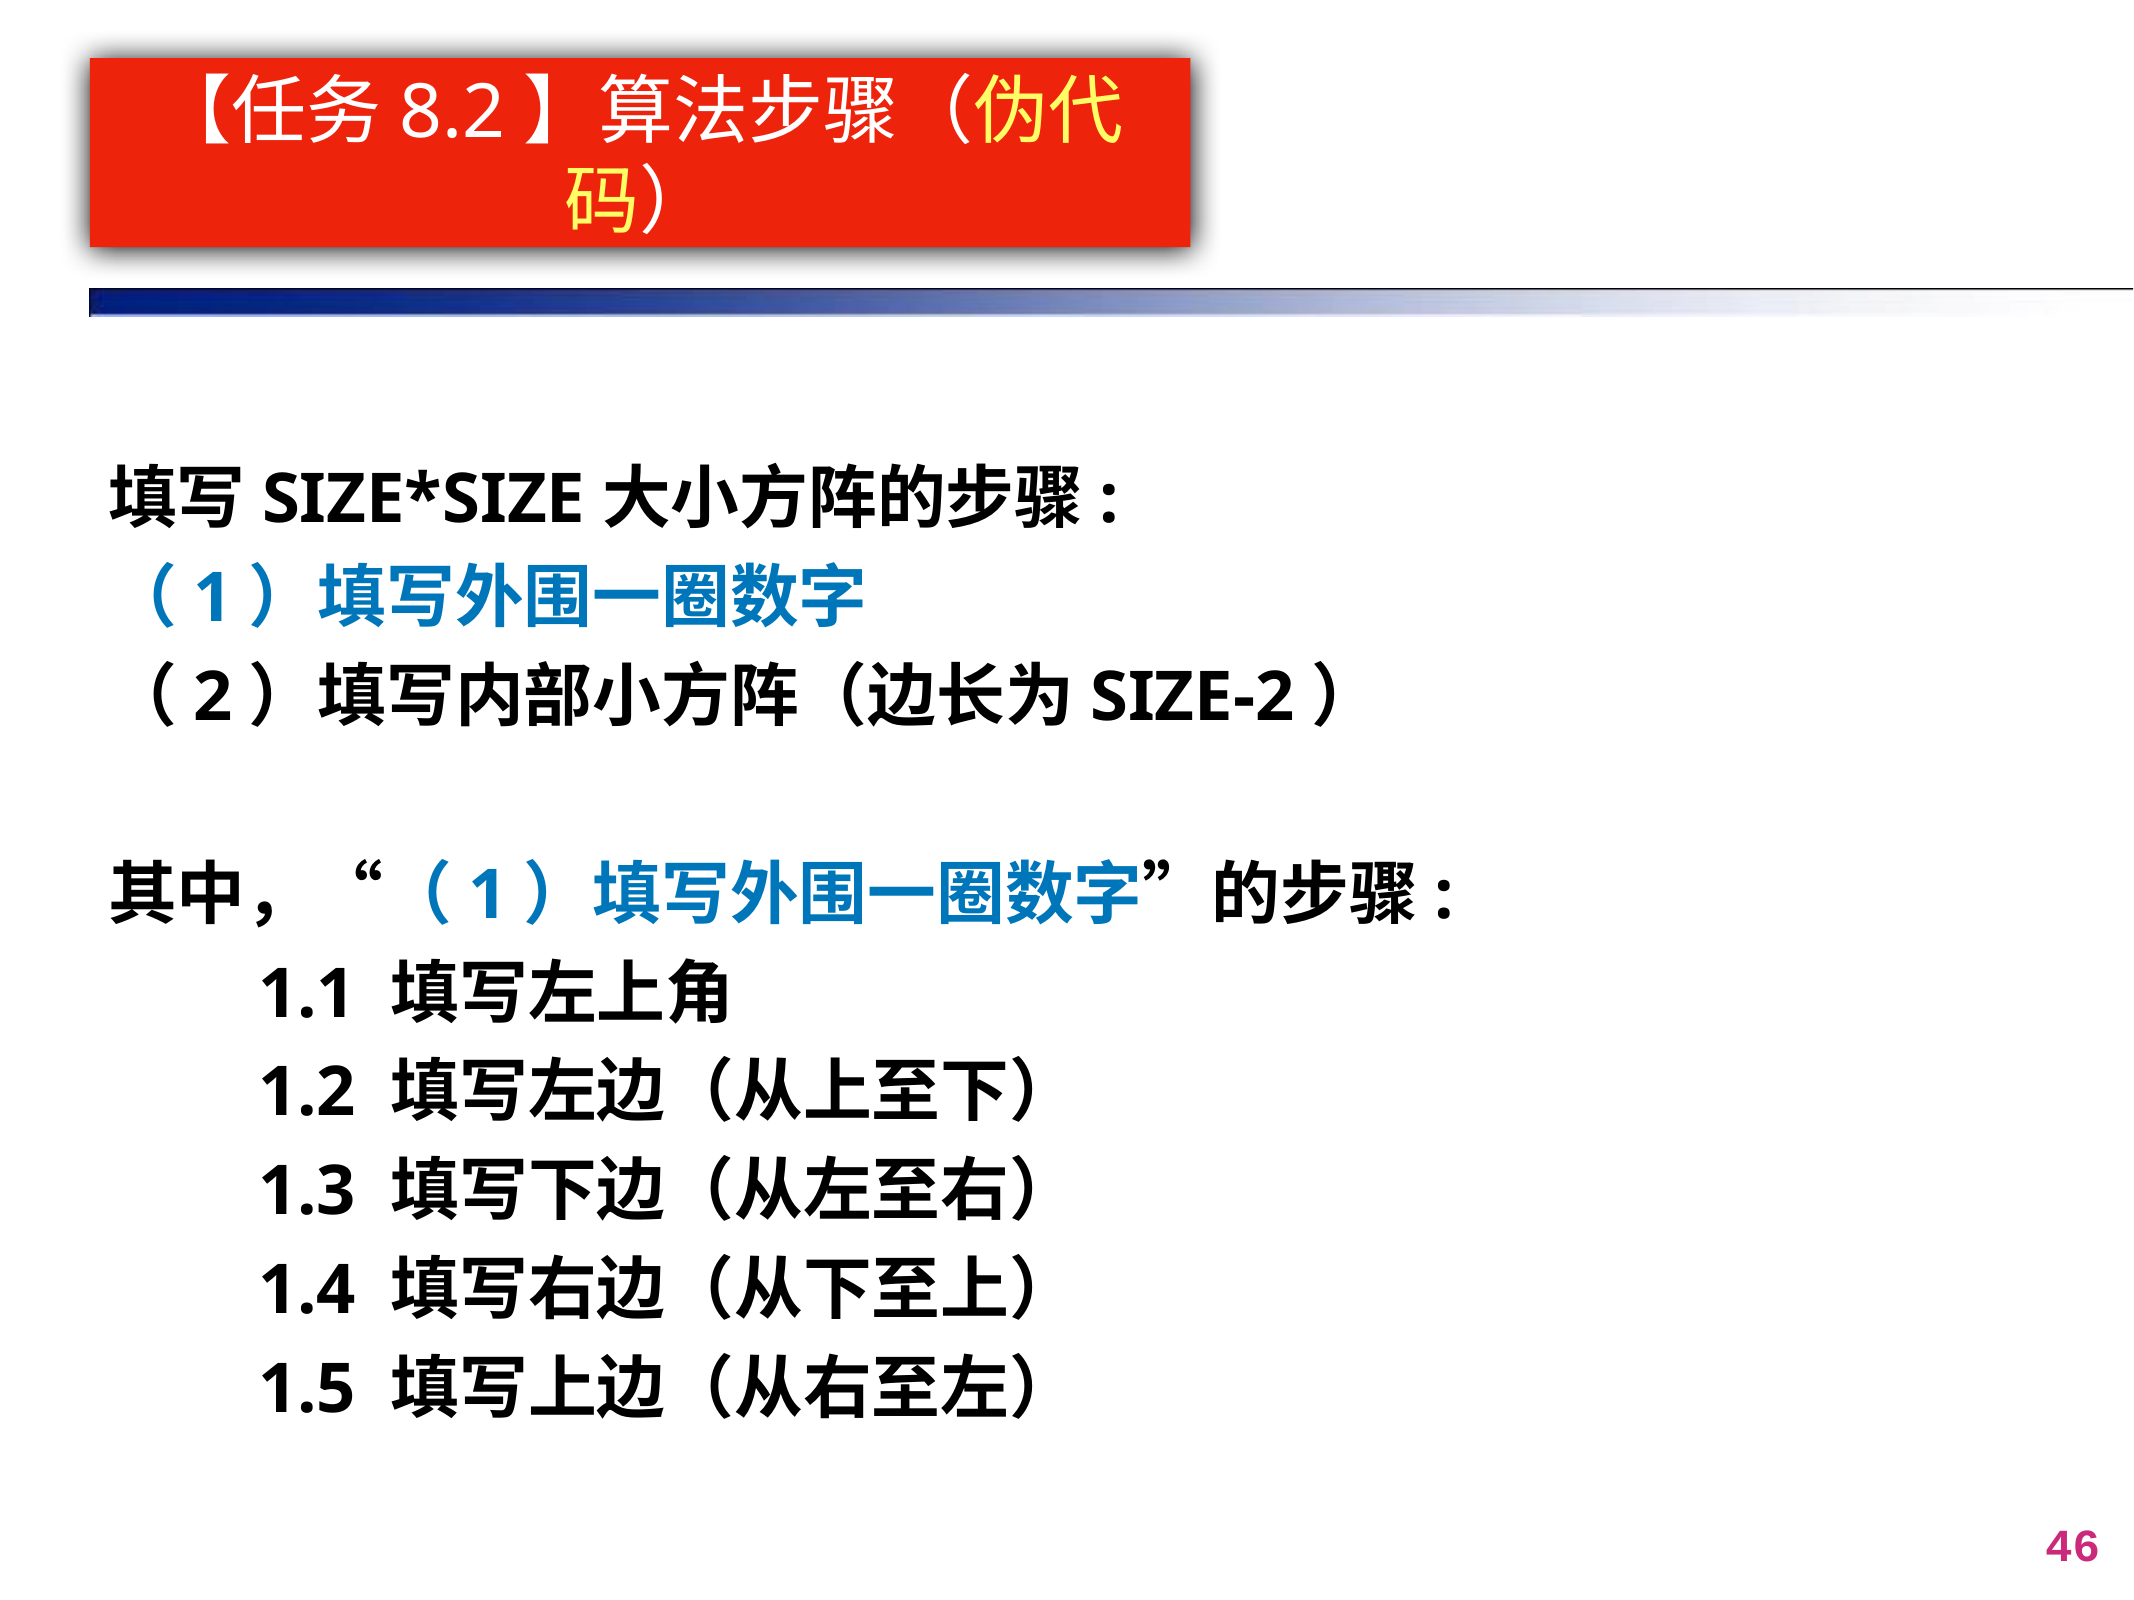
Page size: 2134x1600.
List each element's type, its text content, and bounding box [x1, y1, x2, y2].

slide_number 46 [2031, 1504, 2112, 1582]
text_box 填写SIZE*SIZE大小方阵的步骤: （1）填写外围一圈数字 （2）填写内部小方阵（边长为SIZE-2） 其中，“（1）填写外围一圈数字”的步骤: 1.1 填写左上角 1.2 填写左边（从上至下） 1.3 填写下边（从左至右） 1.4 填写右边（从下至上） 1.5 填写上边（从右至左） [99, 428, 1568, 1435]
title 【任务8.2】算法步骤（伪代码） [89, 57, 1191, 248]
picture [89, 288, 2134, 317]
